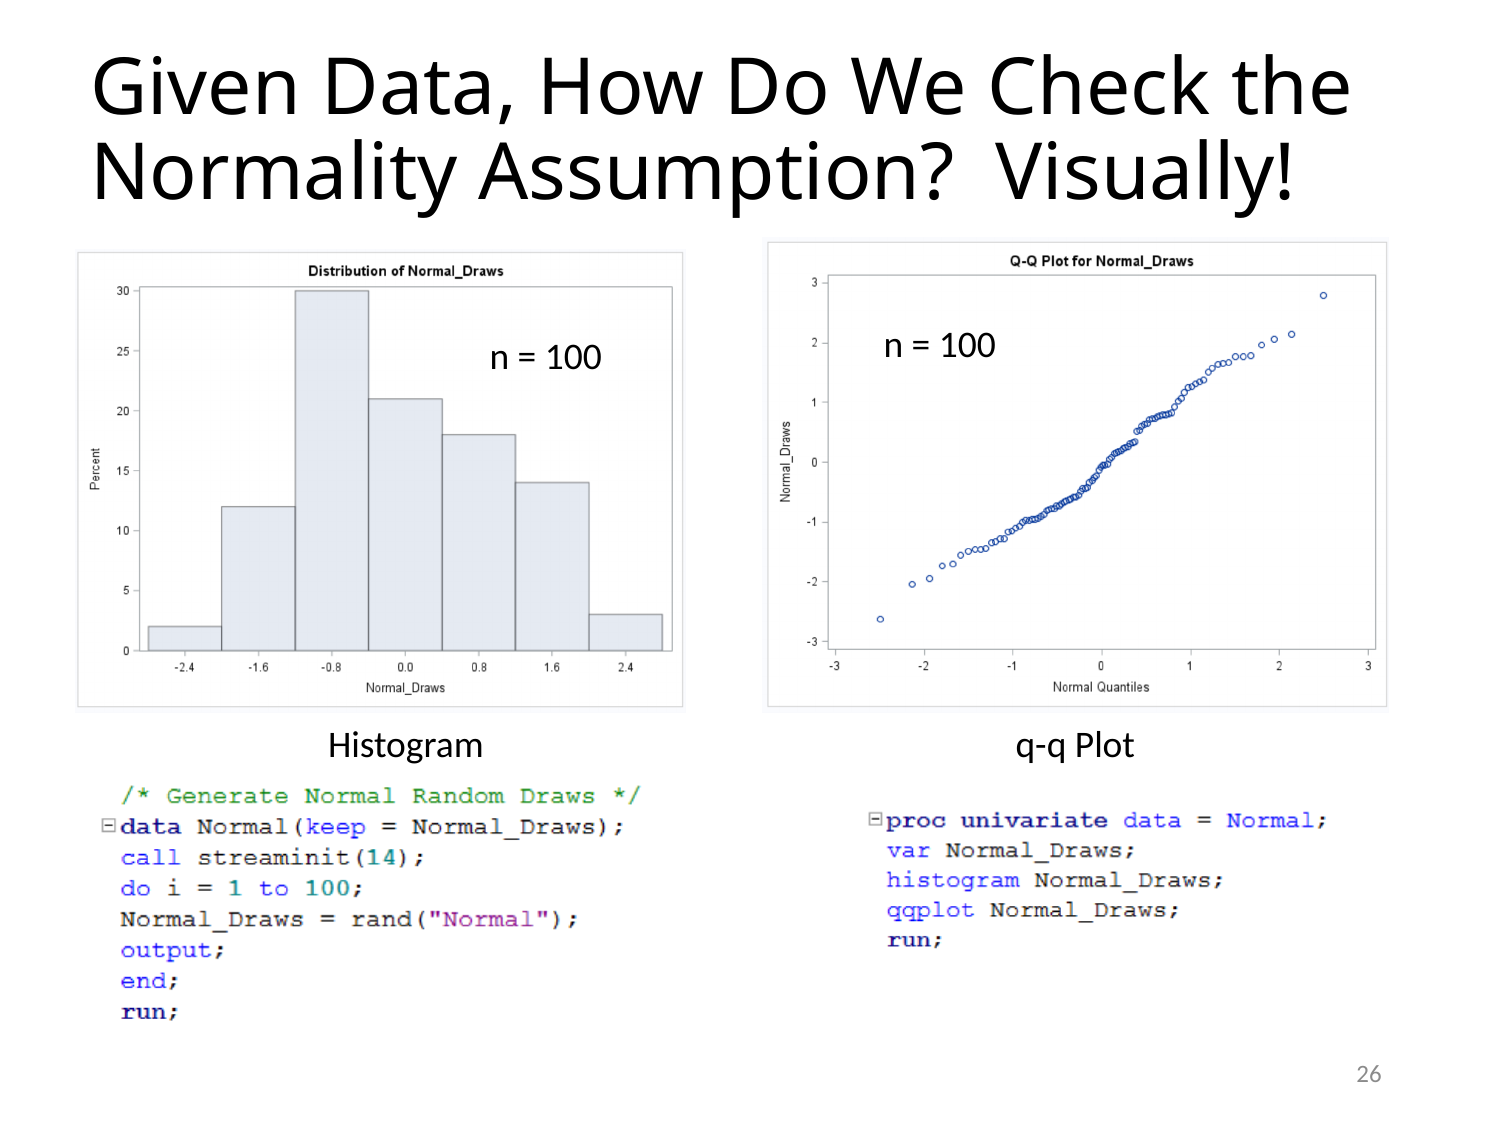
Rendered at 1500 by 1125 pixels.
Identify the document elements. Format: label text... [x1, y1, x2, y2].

picture [862, 799, 1333, 963]
title Given Data, How Do We Check the Normality Assumption? Visually! [75, 37, 1425, 225]
text_box q-q Plot [931, 713, 1220, 773]
text_box Histogram [262, 713, 550, 773]
picture [762, 237, 1389, 713]
slide_number 26 [1059, 1042, 1397, 1103]
picture [74, 249, 686, 713]
picture [87, 774, 648, 1025]
